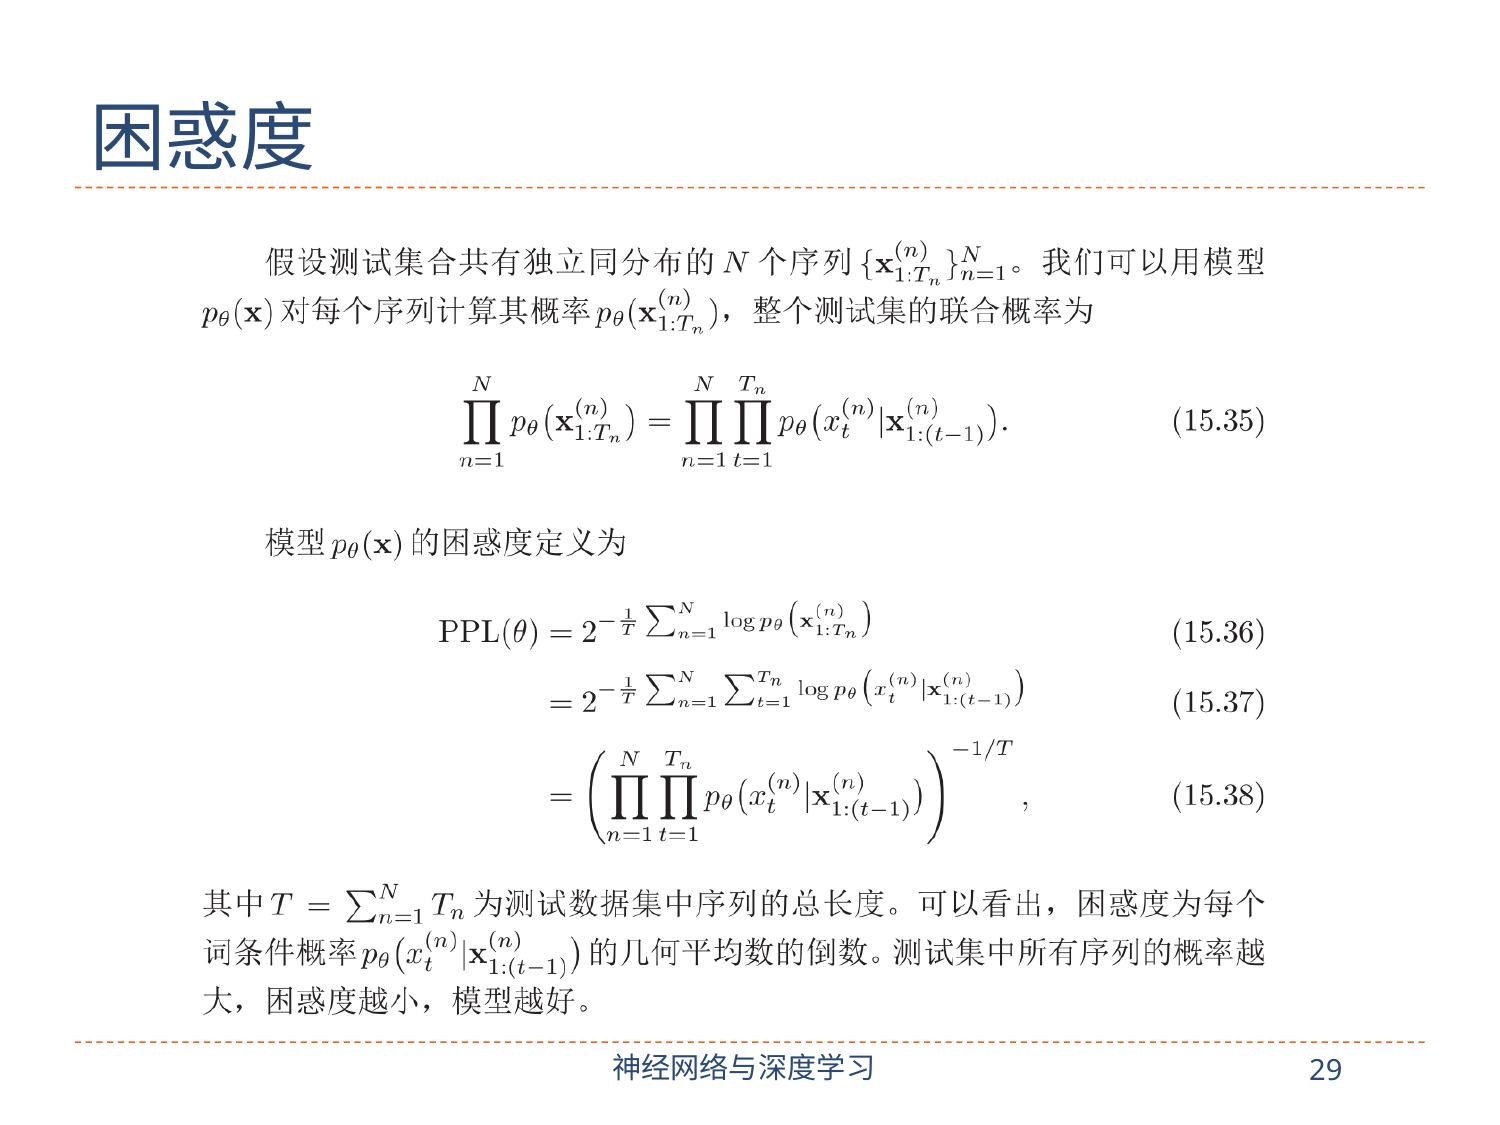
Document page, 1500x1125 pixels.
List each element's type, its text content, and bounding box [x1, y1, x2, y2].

picture [186, 237, 1314, 1025]
title 困惑度 [75, 24, 1425, 188]
